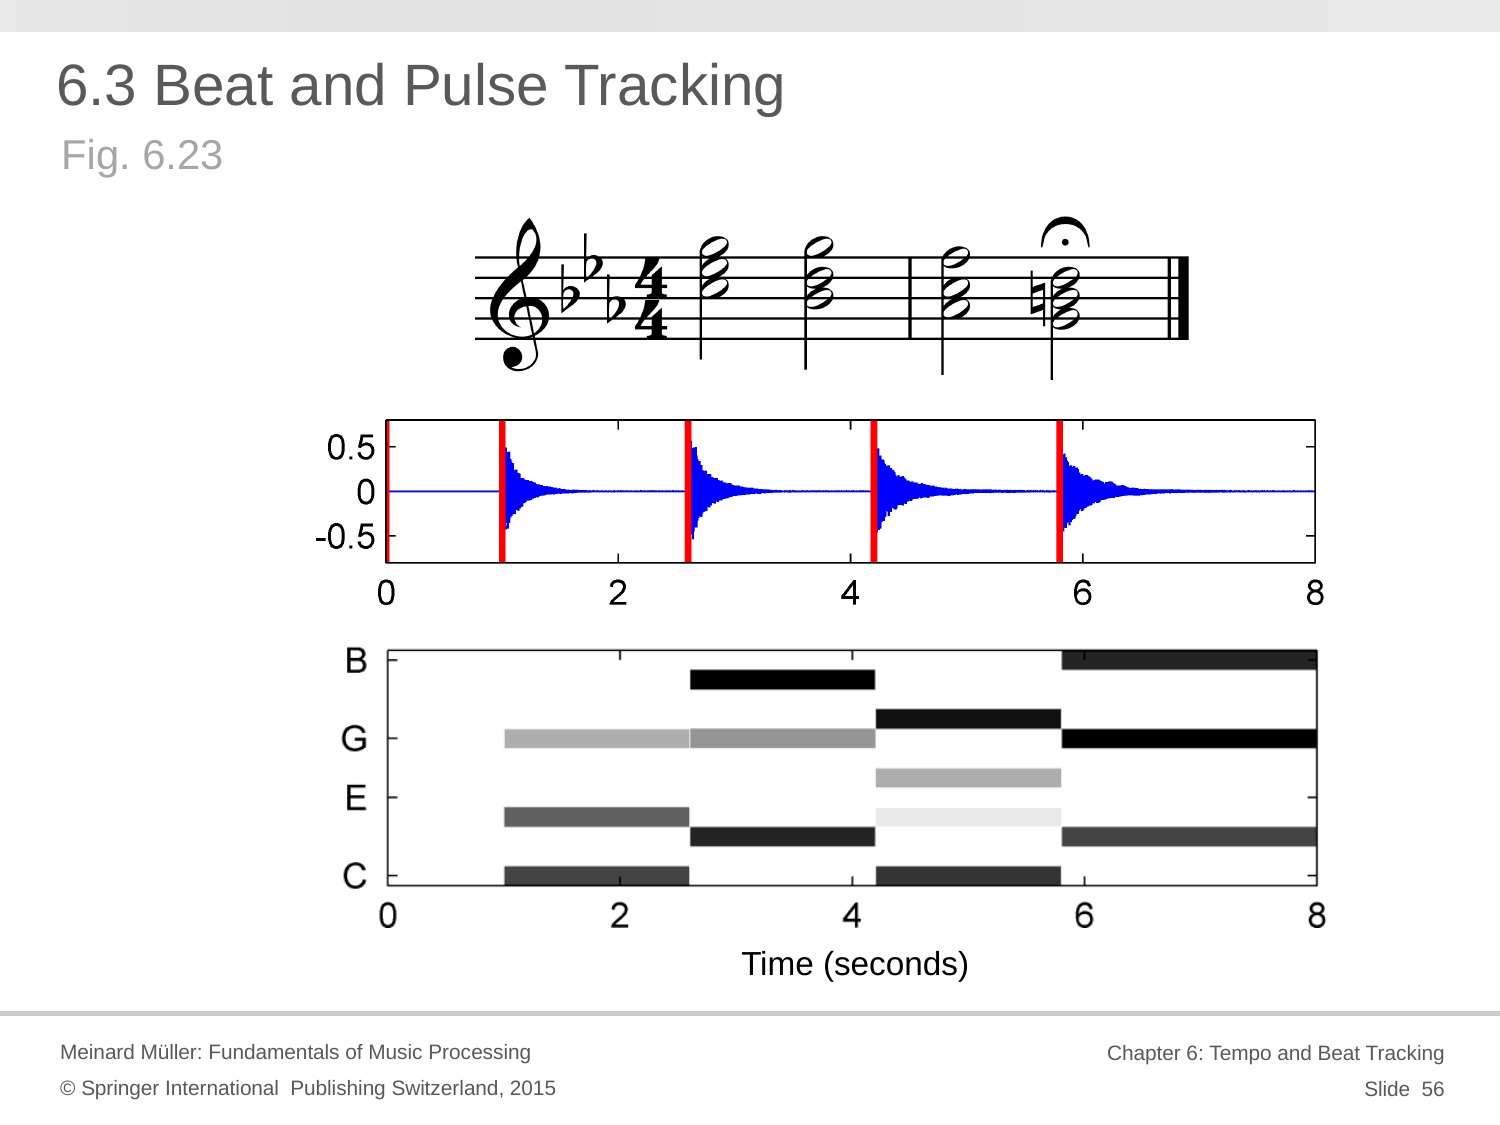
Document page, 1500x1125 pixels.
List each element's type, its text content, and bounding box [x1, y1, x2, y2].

picture [230, 405, 1430, 606]
list Fig. 6.23 [46, 115, 276, 198]
picture [459, 203, 1201, 392]
text_box Time (seconds) [726, 937, 985, 990]
title 6.3 Beat and Pulse Tracking [40, 39, 1448, 133]
picture [0, 0, 1500, 32]
picture [232, 627, 1432, 929]
